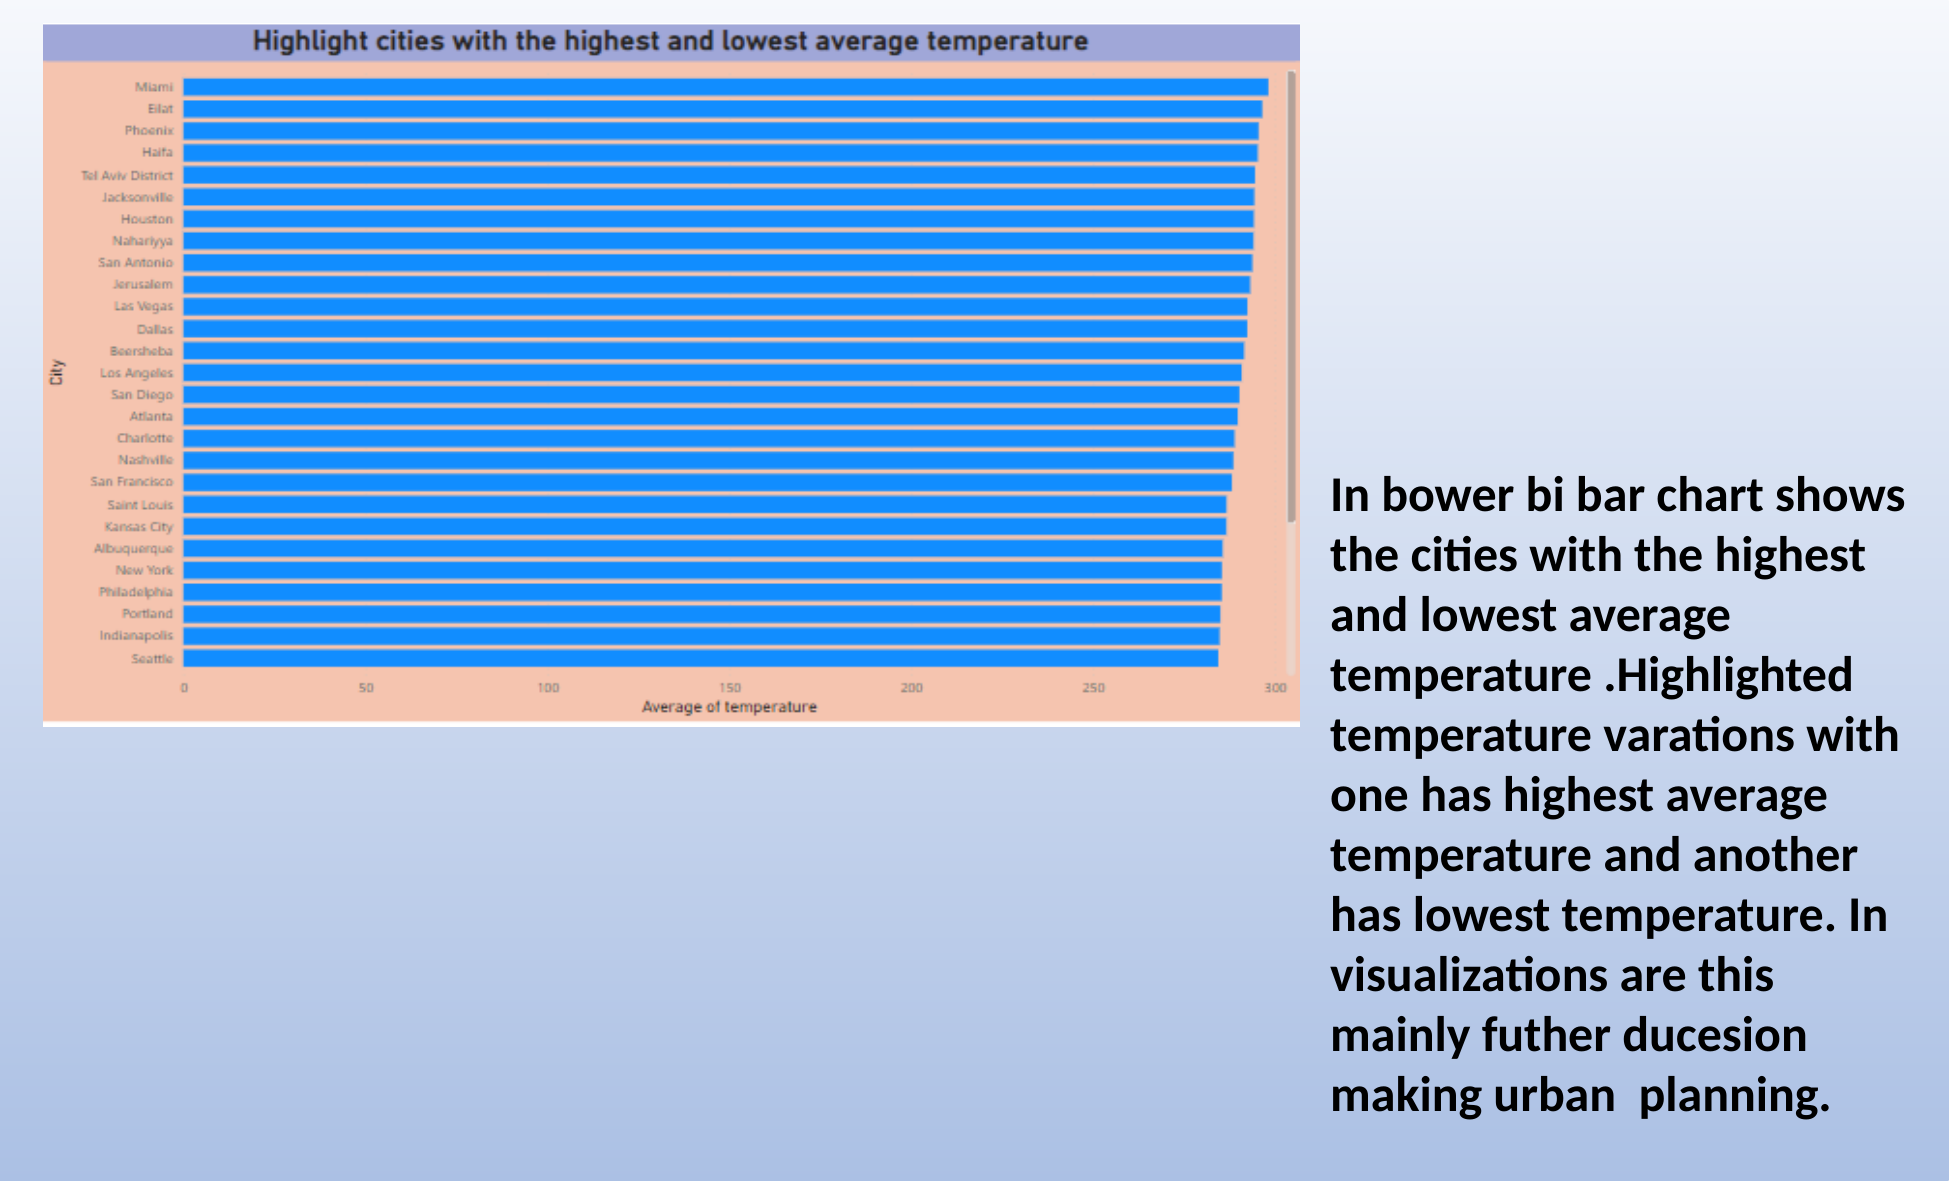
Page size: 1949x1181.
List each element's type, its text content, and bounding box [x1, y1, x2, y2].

picture [43, 23, 1300, 727]
text_box In bower bi bar chart shows the cities with the highest and lowest average temperature .Highlighted temperature varations with one has highest average temperature and another has lowest temperature. In visualizations are this mainly futher ducesion making urban planning. [1315, 454, 1923, 1130]
